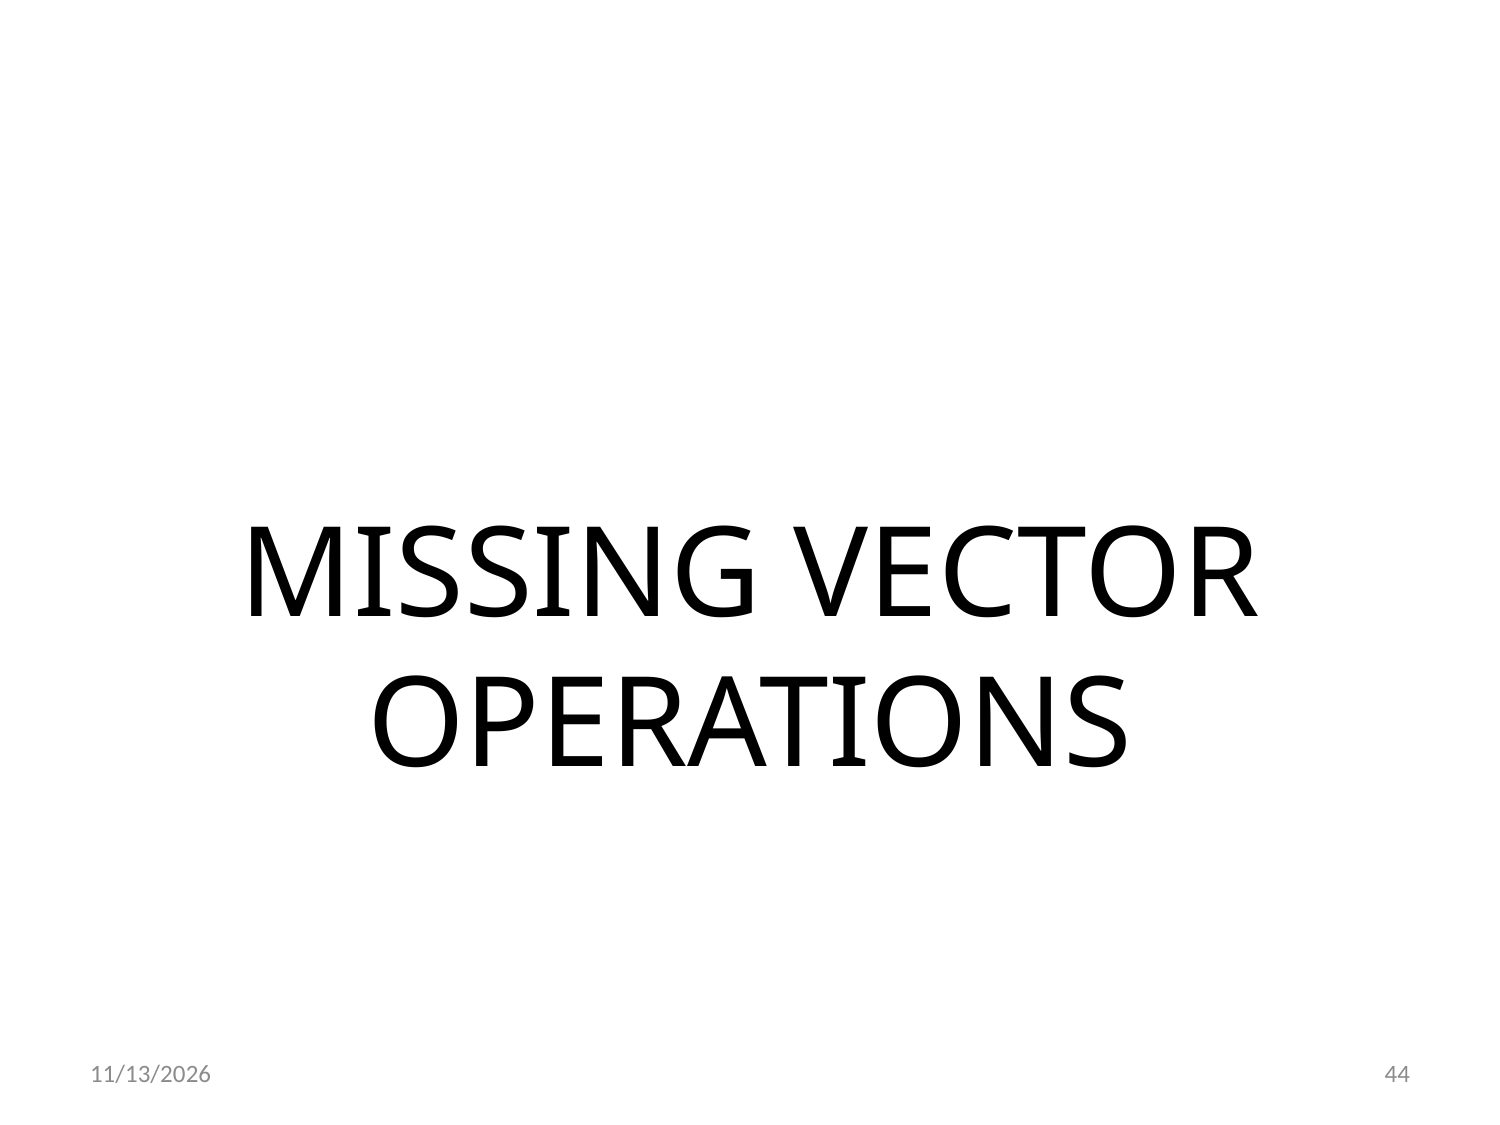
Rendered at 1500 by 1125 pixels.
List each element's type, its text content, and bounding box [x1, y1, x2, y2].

slide_number 44 [1074, 1042, 1425, 1103]
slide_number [75, 1042, 425, 1103]
list MISSING VECTOR OPERATIONS [0, 484, 1500, 586]
